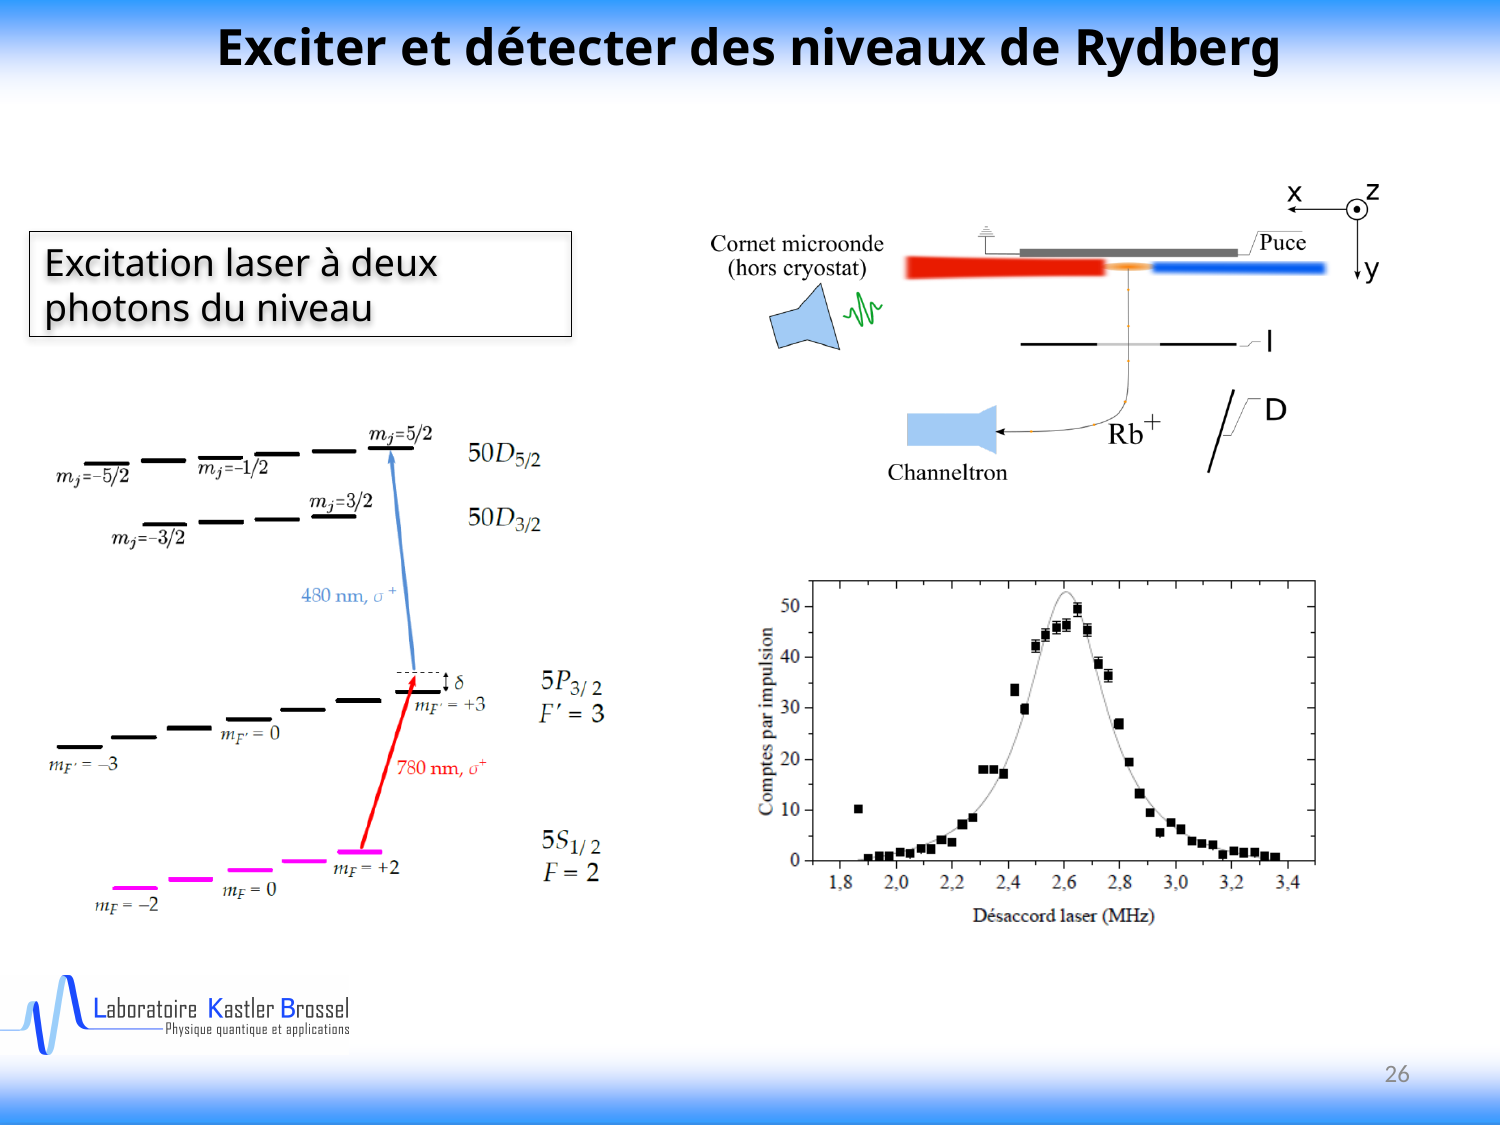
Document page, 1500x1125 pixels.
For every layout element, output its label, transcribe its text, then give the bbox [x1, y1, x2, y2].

title Exciter et détecter des niveaux de Rydberg [0, 0, 1500, 90]
picture [0, 90, 1500, 1125]
slide_number 26 [1074, 1042, 1425, 1103]
